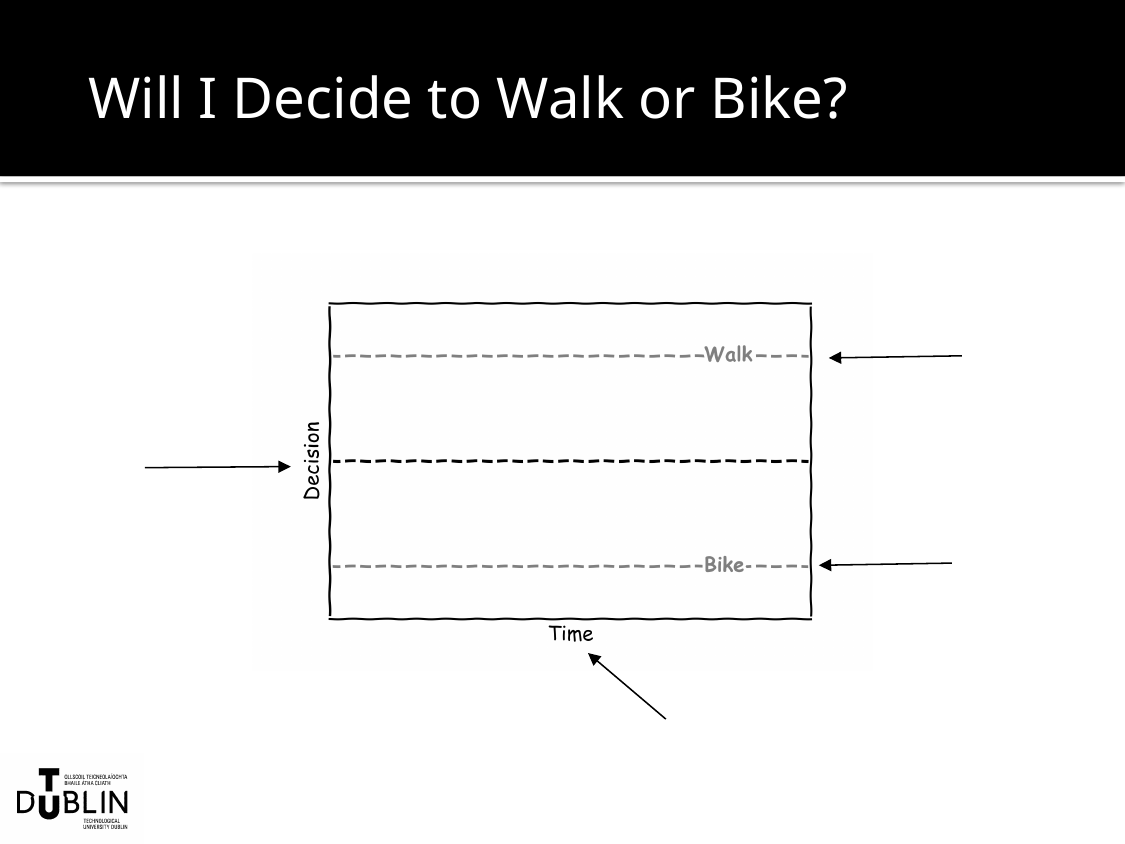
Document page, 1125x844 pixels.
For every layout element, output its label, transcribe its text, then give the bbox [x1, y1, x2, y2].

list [252, 253, 873, 671]
picture [0, 753, 144, 844]
title Will I Decide to Walk or Bike? [77, 44, 1048, 148]
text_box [588, 653, 666, 720]
